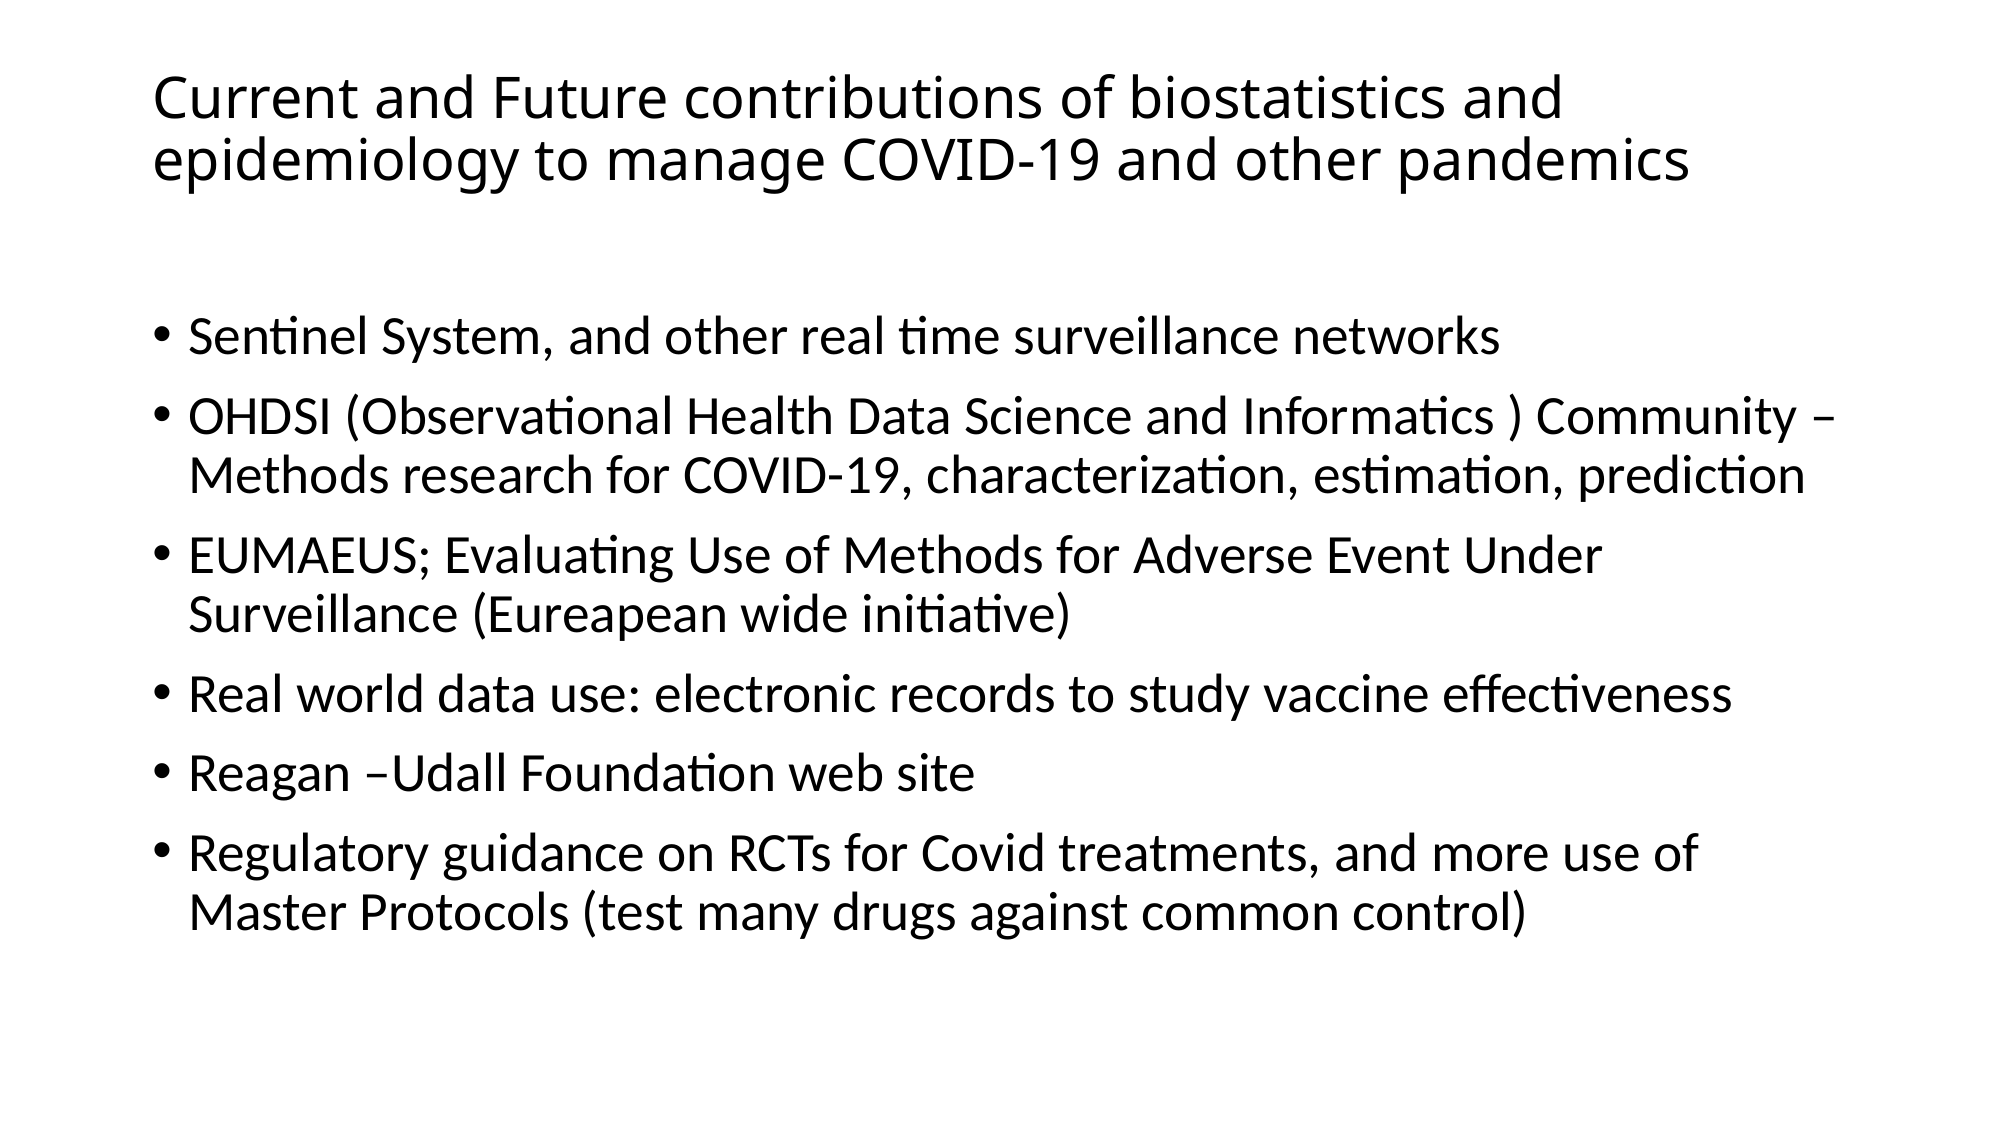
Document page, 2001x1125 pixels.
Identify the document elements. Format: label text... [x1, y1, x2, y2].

list Sentinel System, and other real time surveillance networks OHDSI (Observational Health Data Science and Informatics ) Community –Methods research for COVID-19, characterization, estimation, prediction EUMAEUS; Evaluating Use of Methods for Adverse Event Under Surveillance (Eureapean wide initiative) Real world data use: electronic records to study vaccine effectiveness Reagan –Udall Foundation web site Regulatory guidance on RCTs for Covid treatments, and more use of Master Protocols (test many drugs against common control) [137, 299, 1863, 1014]
title Current and Future contributions of biostatistics and epidemiology to manage COVID-19 and other pandemics [137, 59, 1863, 278]
